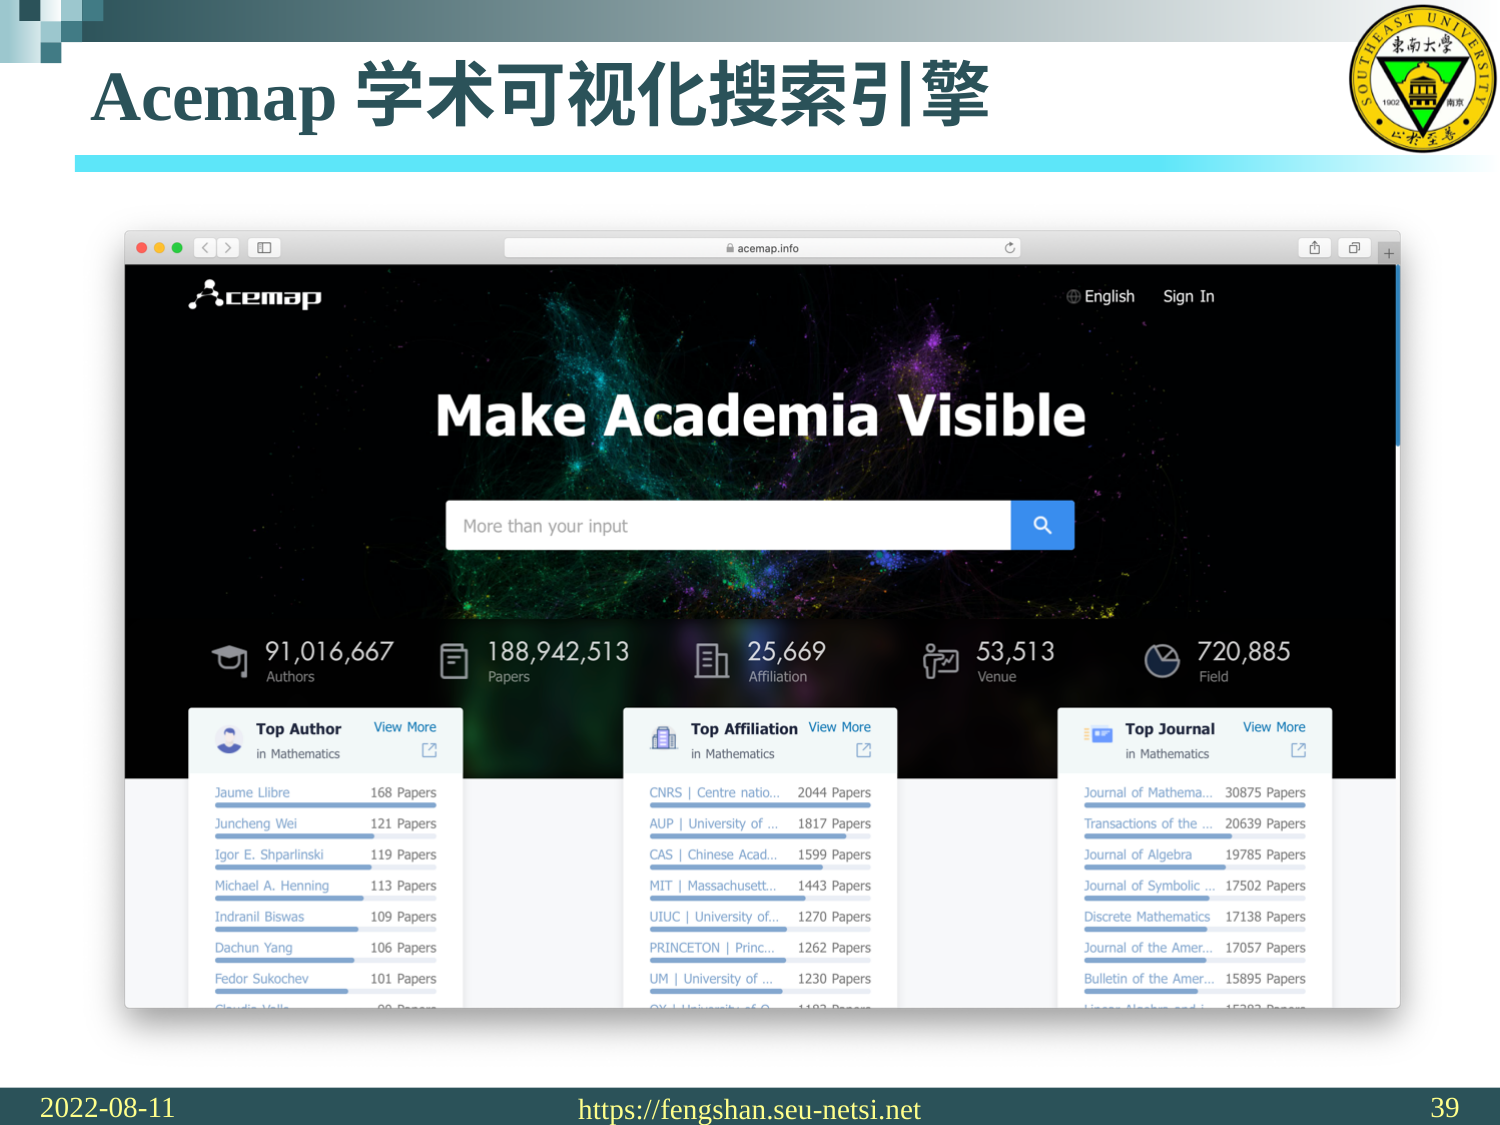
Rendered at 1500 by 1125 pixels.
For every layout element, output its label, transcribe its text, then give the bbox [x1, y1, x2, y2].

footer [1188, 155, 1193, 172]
slide_number 55 [1155, 155, 1161, 172]
title Acemap学术可视化搜索引擎 [75, 46, 1383, 149]
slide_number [24, 1087, 375, 1125]
picture [1348, 3, 1498, 154]
slide_number 39 [1125, 1087, 1475, 1125]
footer https://fengshan.seu-netsi.net [460, 1088, 1040, 1125]
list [74, 197, 1450, 1074]
